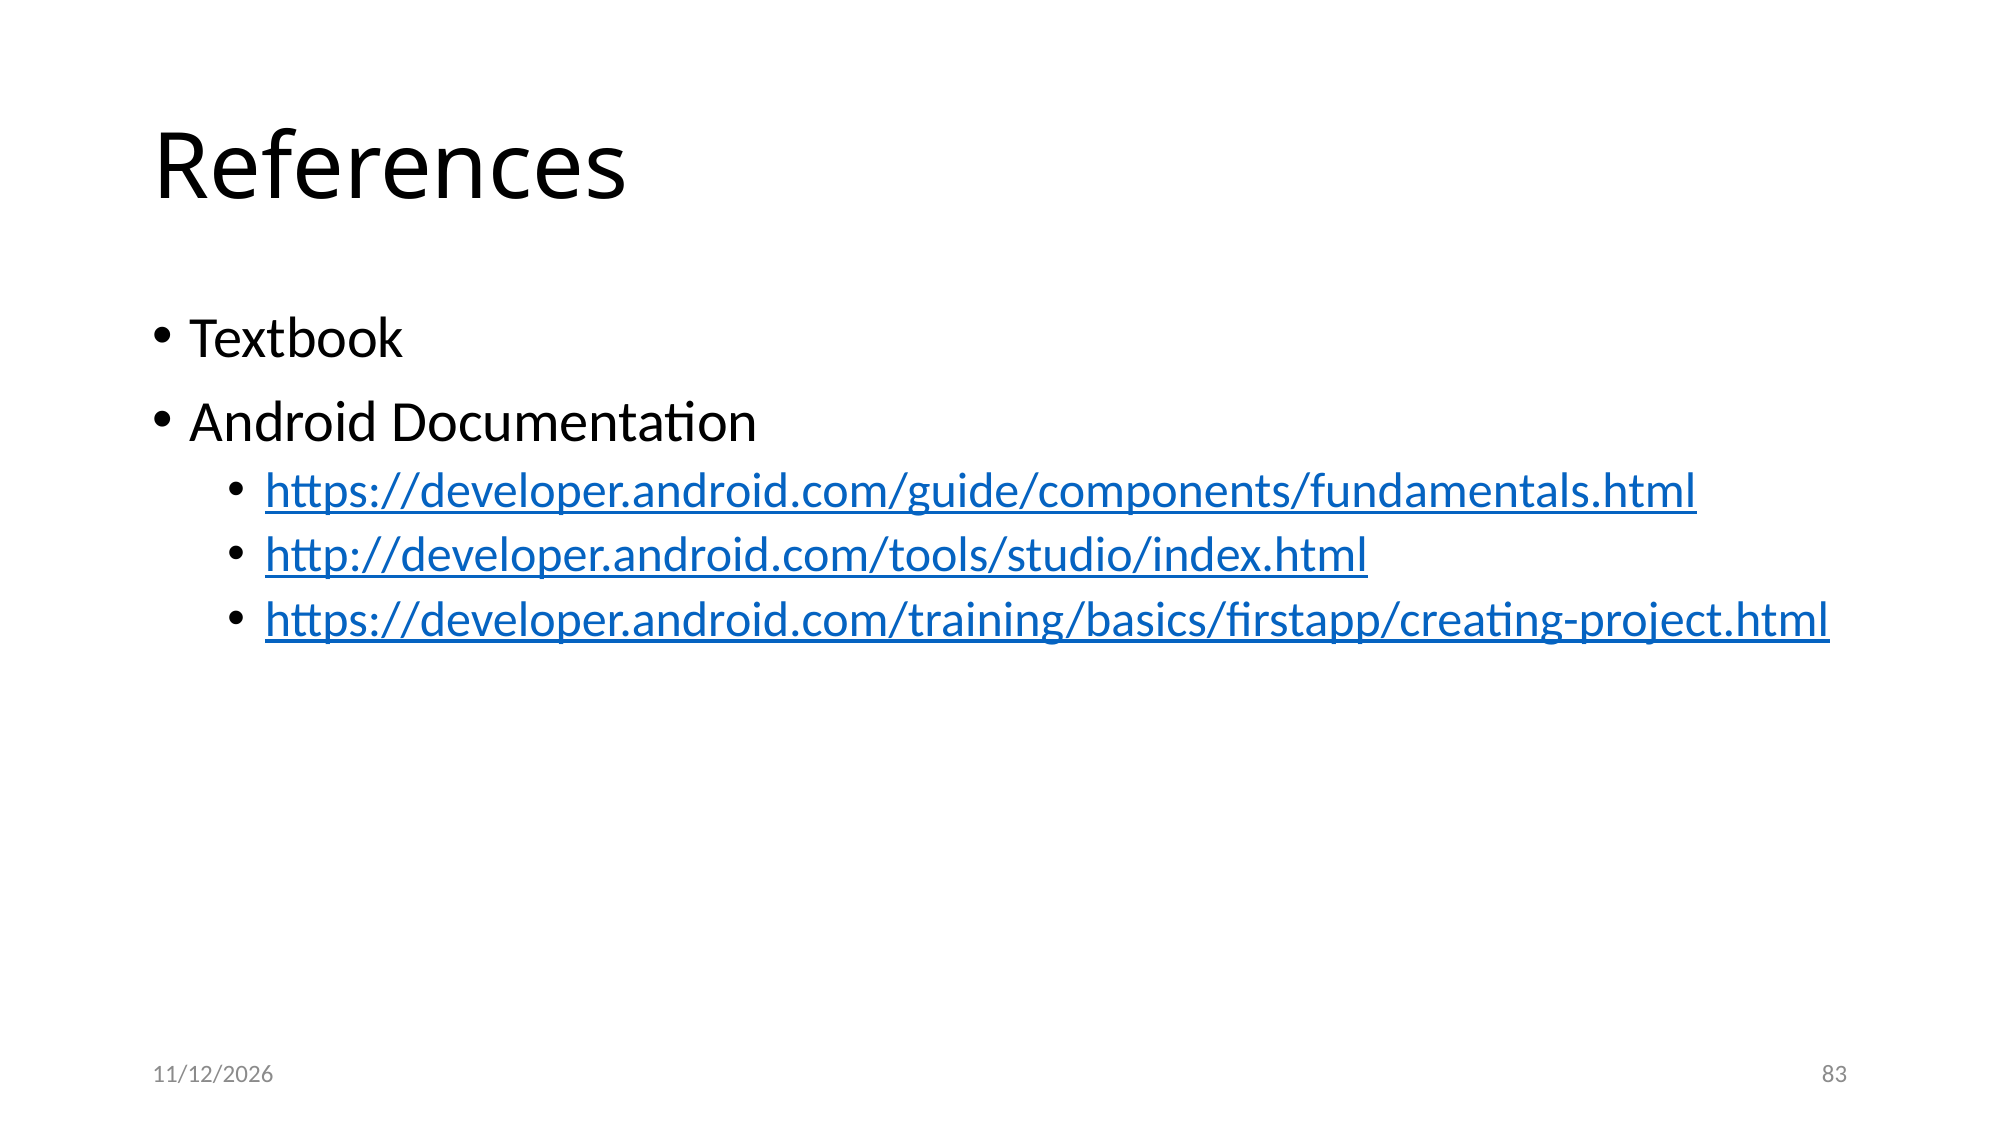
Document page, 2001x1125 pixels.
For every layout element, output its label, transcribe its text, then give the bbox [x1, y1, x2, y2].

list Textbook Android Documentation https://developer.android.com/guide/components/fundamentals.html http://developer.android.com/tools/studio/index.html https://developer.android.com/training/basics/firstapp/creating-project.html [137, 299, 1863, 1014]
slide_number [137, 1042, 588, 1103]
title References [137, 59, 1863, 278]
slide_number 83 [1412, 1042, 1863, 1103]
